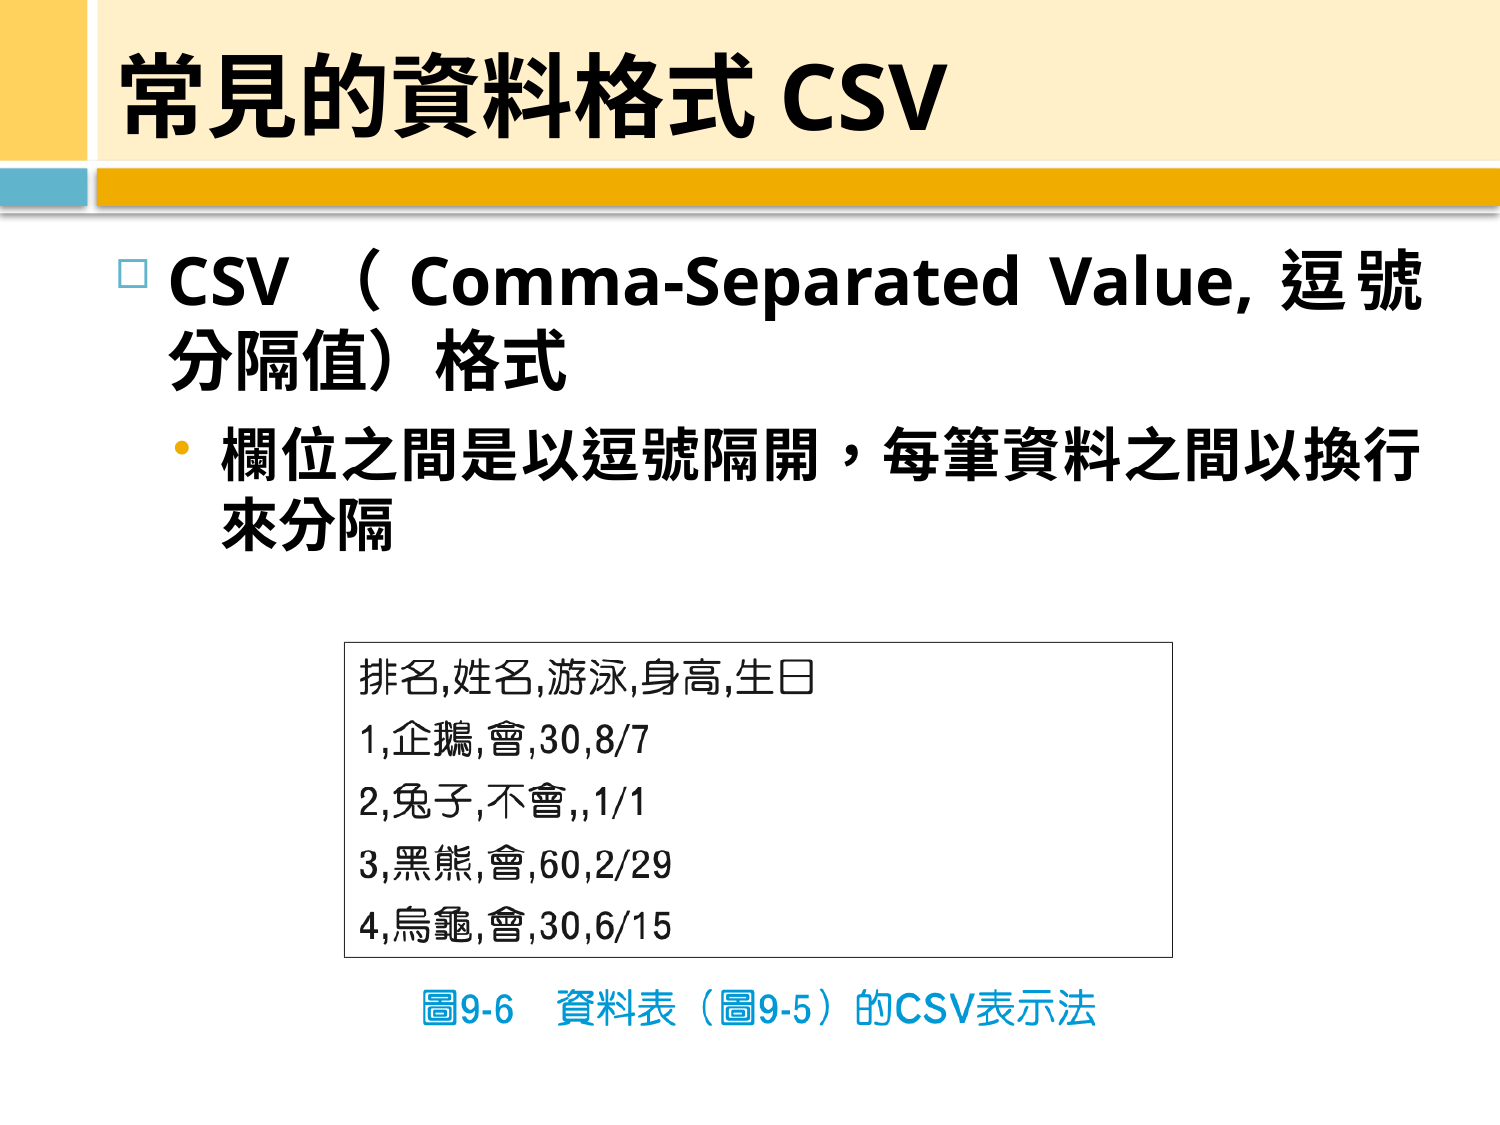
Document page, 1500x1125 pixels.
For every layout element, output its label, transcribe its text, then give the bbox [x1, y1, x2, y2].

title 常見的資料格式CSV [100, 26, 1438, 161]
picture [306, 612, 1232, 1072]
list CSV（Comma-Separated Value,逗號分隔值）格式 欄位之間是以逗號隔開，每筆資料之間以換行來分隔 [100, 231, 1438, 1024]
